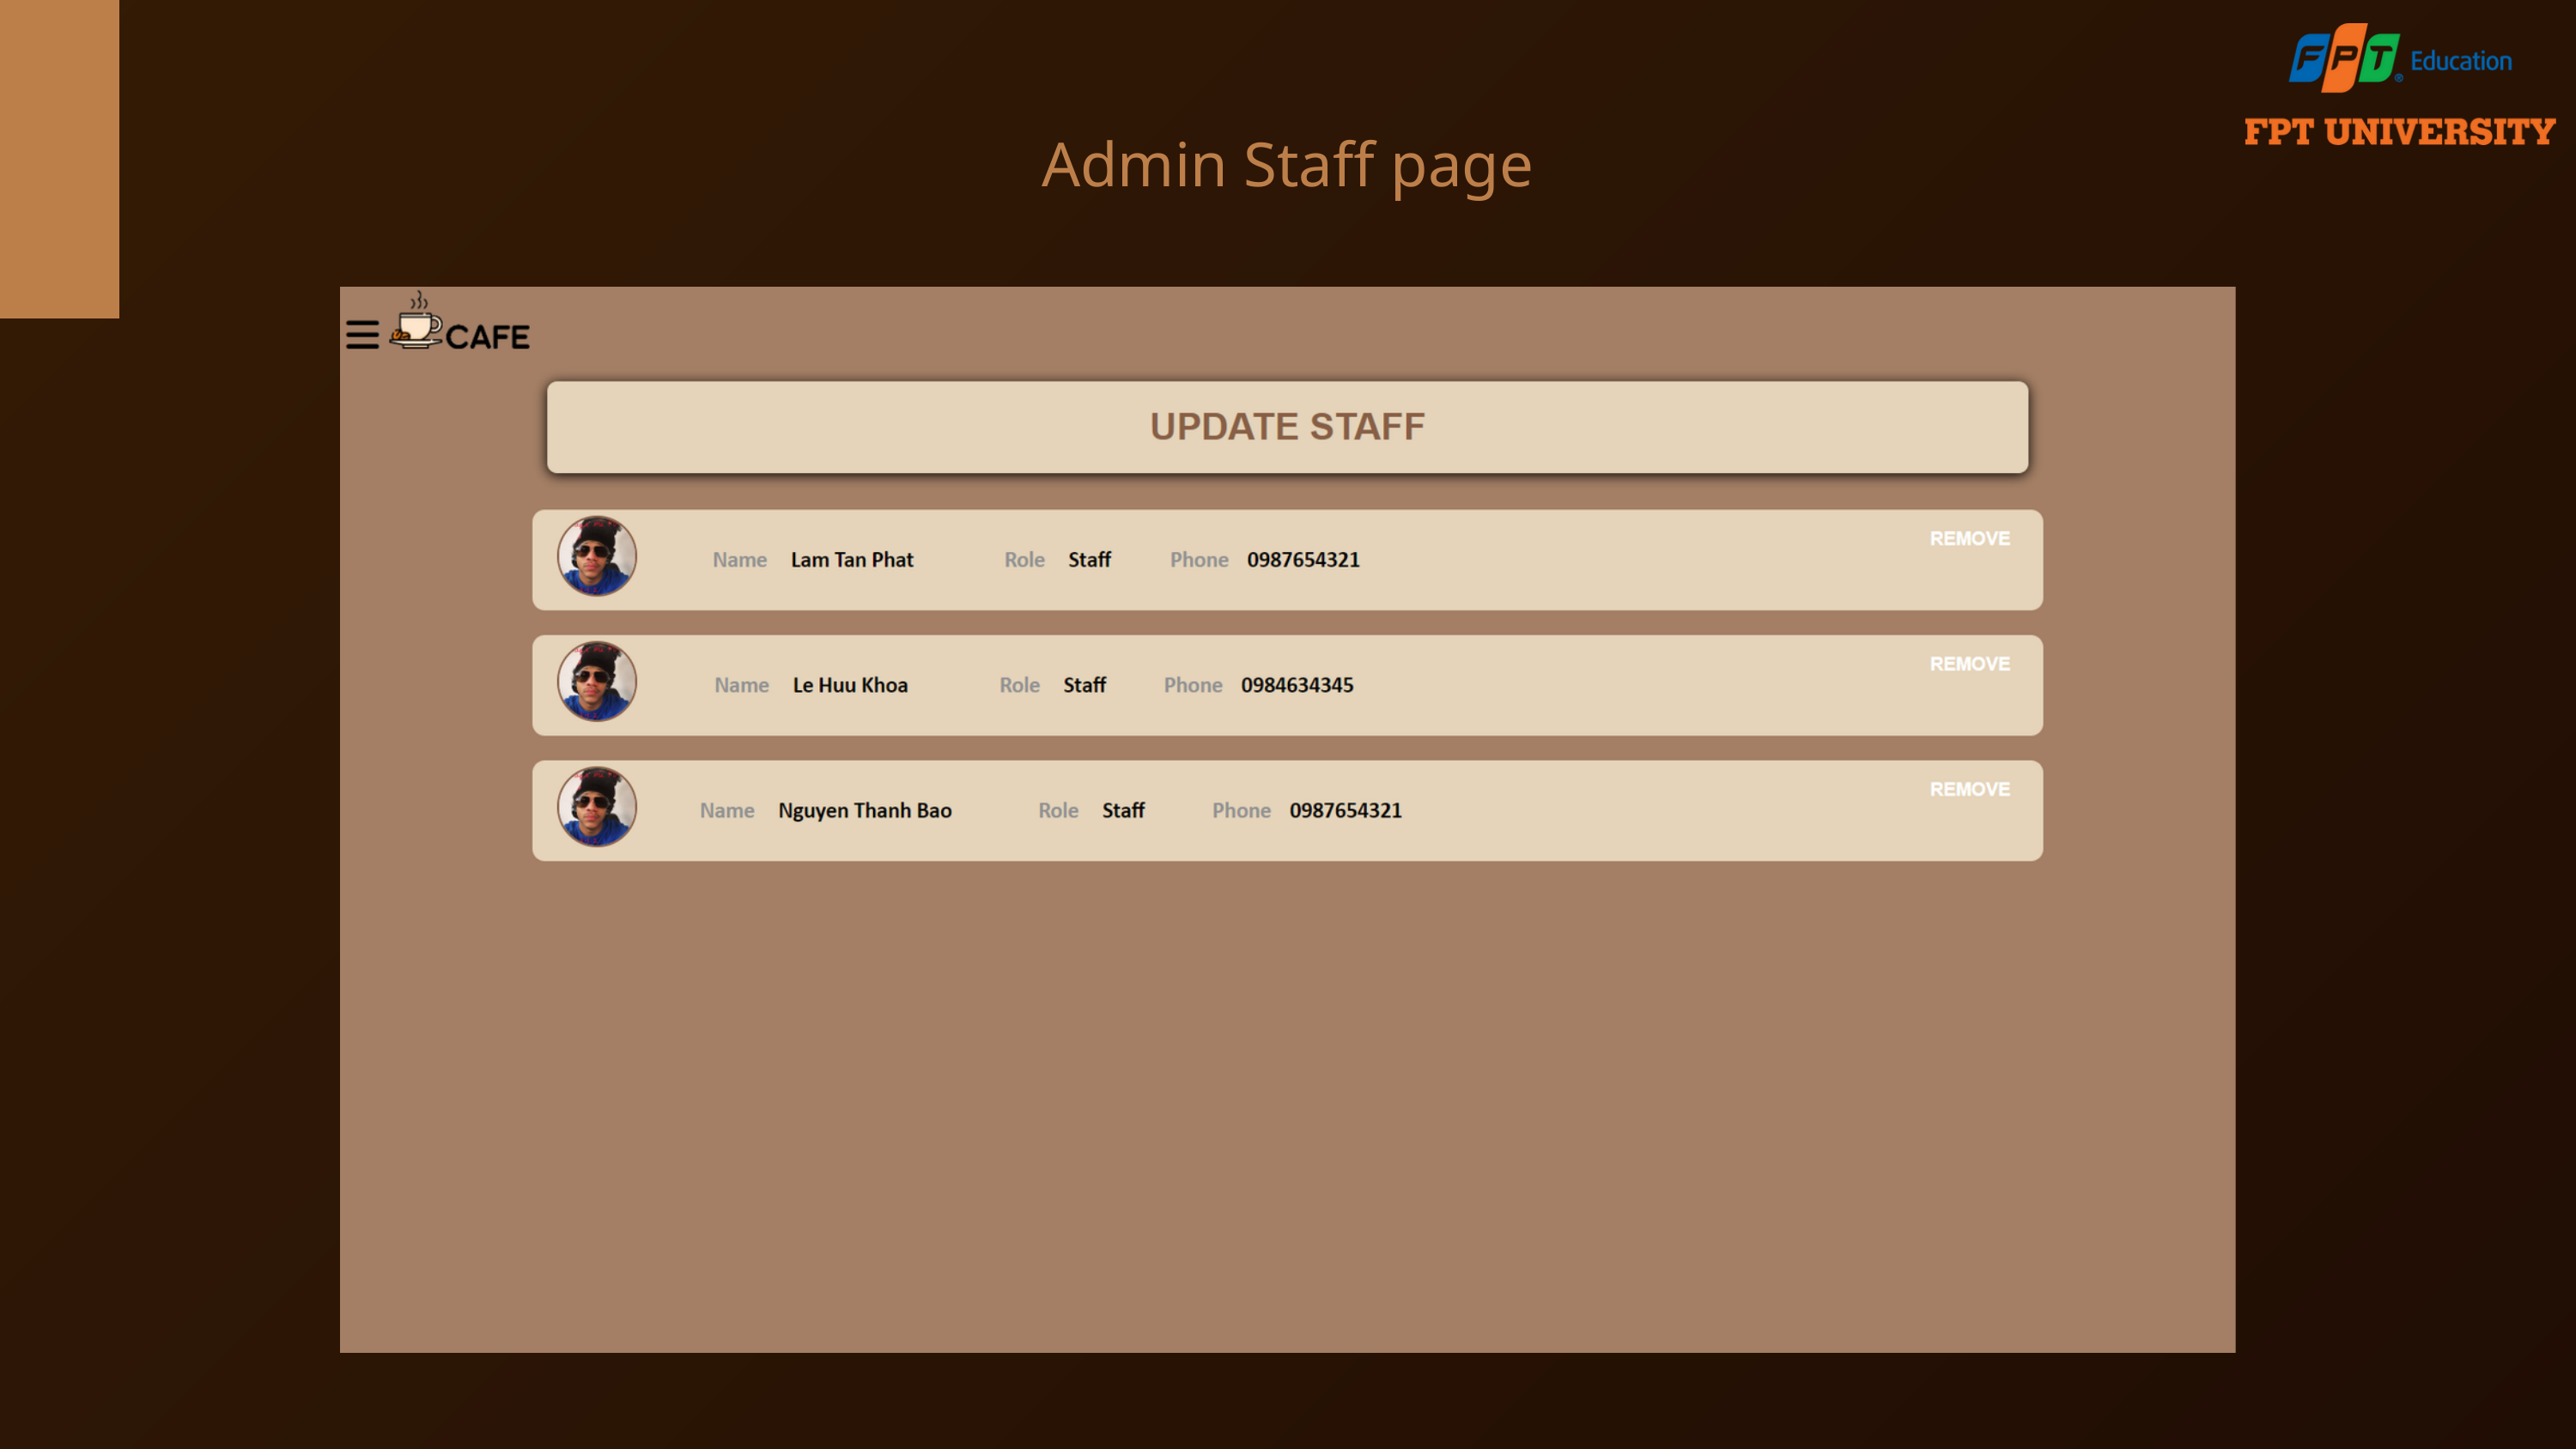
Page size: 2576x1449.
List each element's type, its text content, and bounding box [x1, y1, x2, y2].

text_box [340, 287, 2236, 1354]
text_box [2245, 23, 2557, 145]
text_box Admin Staff page [683, 113, 1893, 199]
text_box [0, 0, 120, 319]
